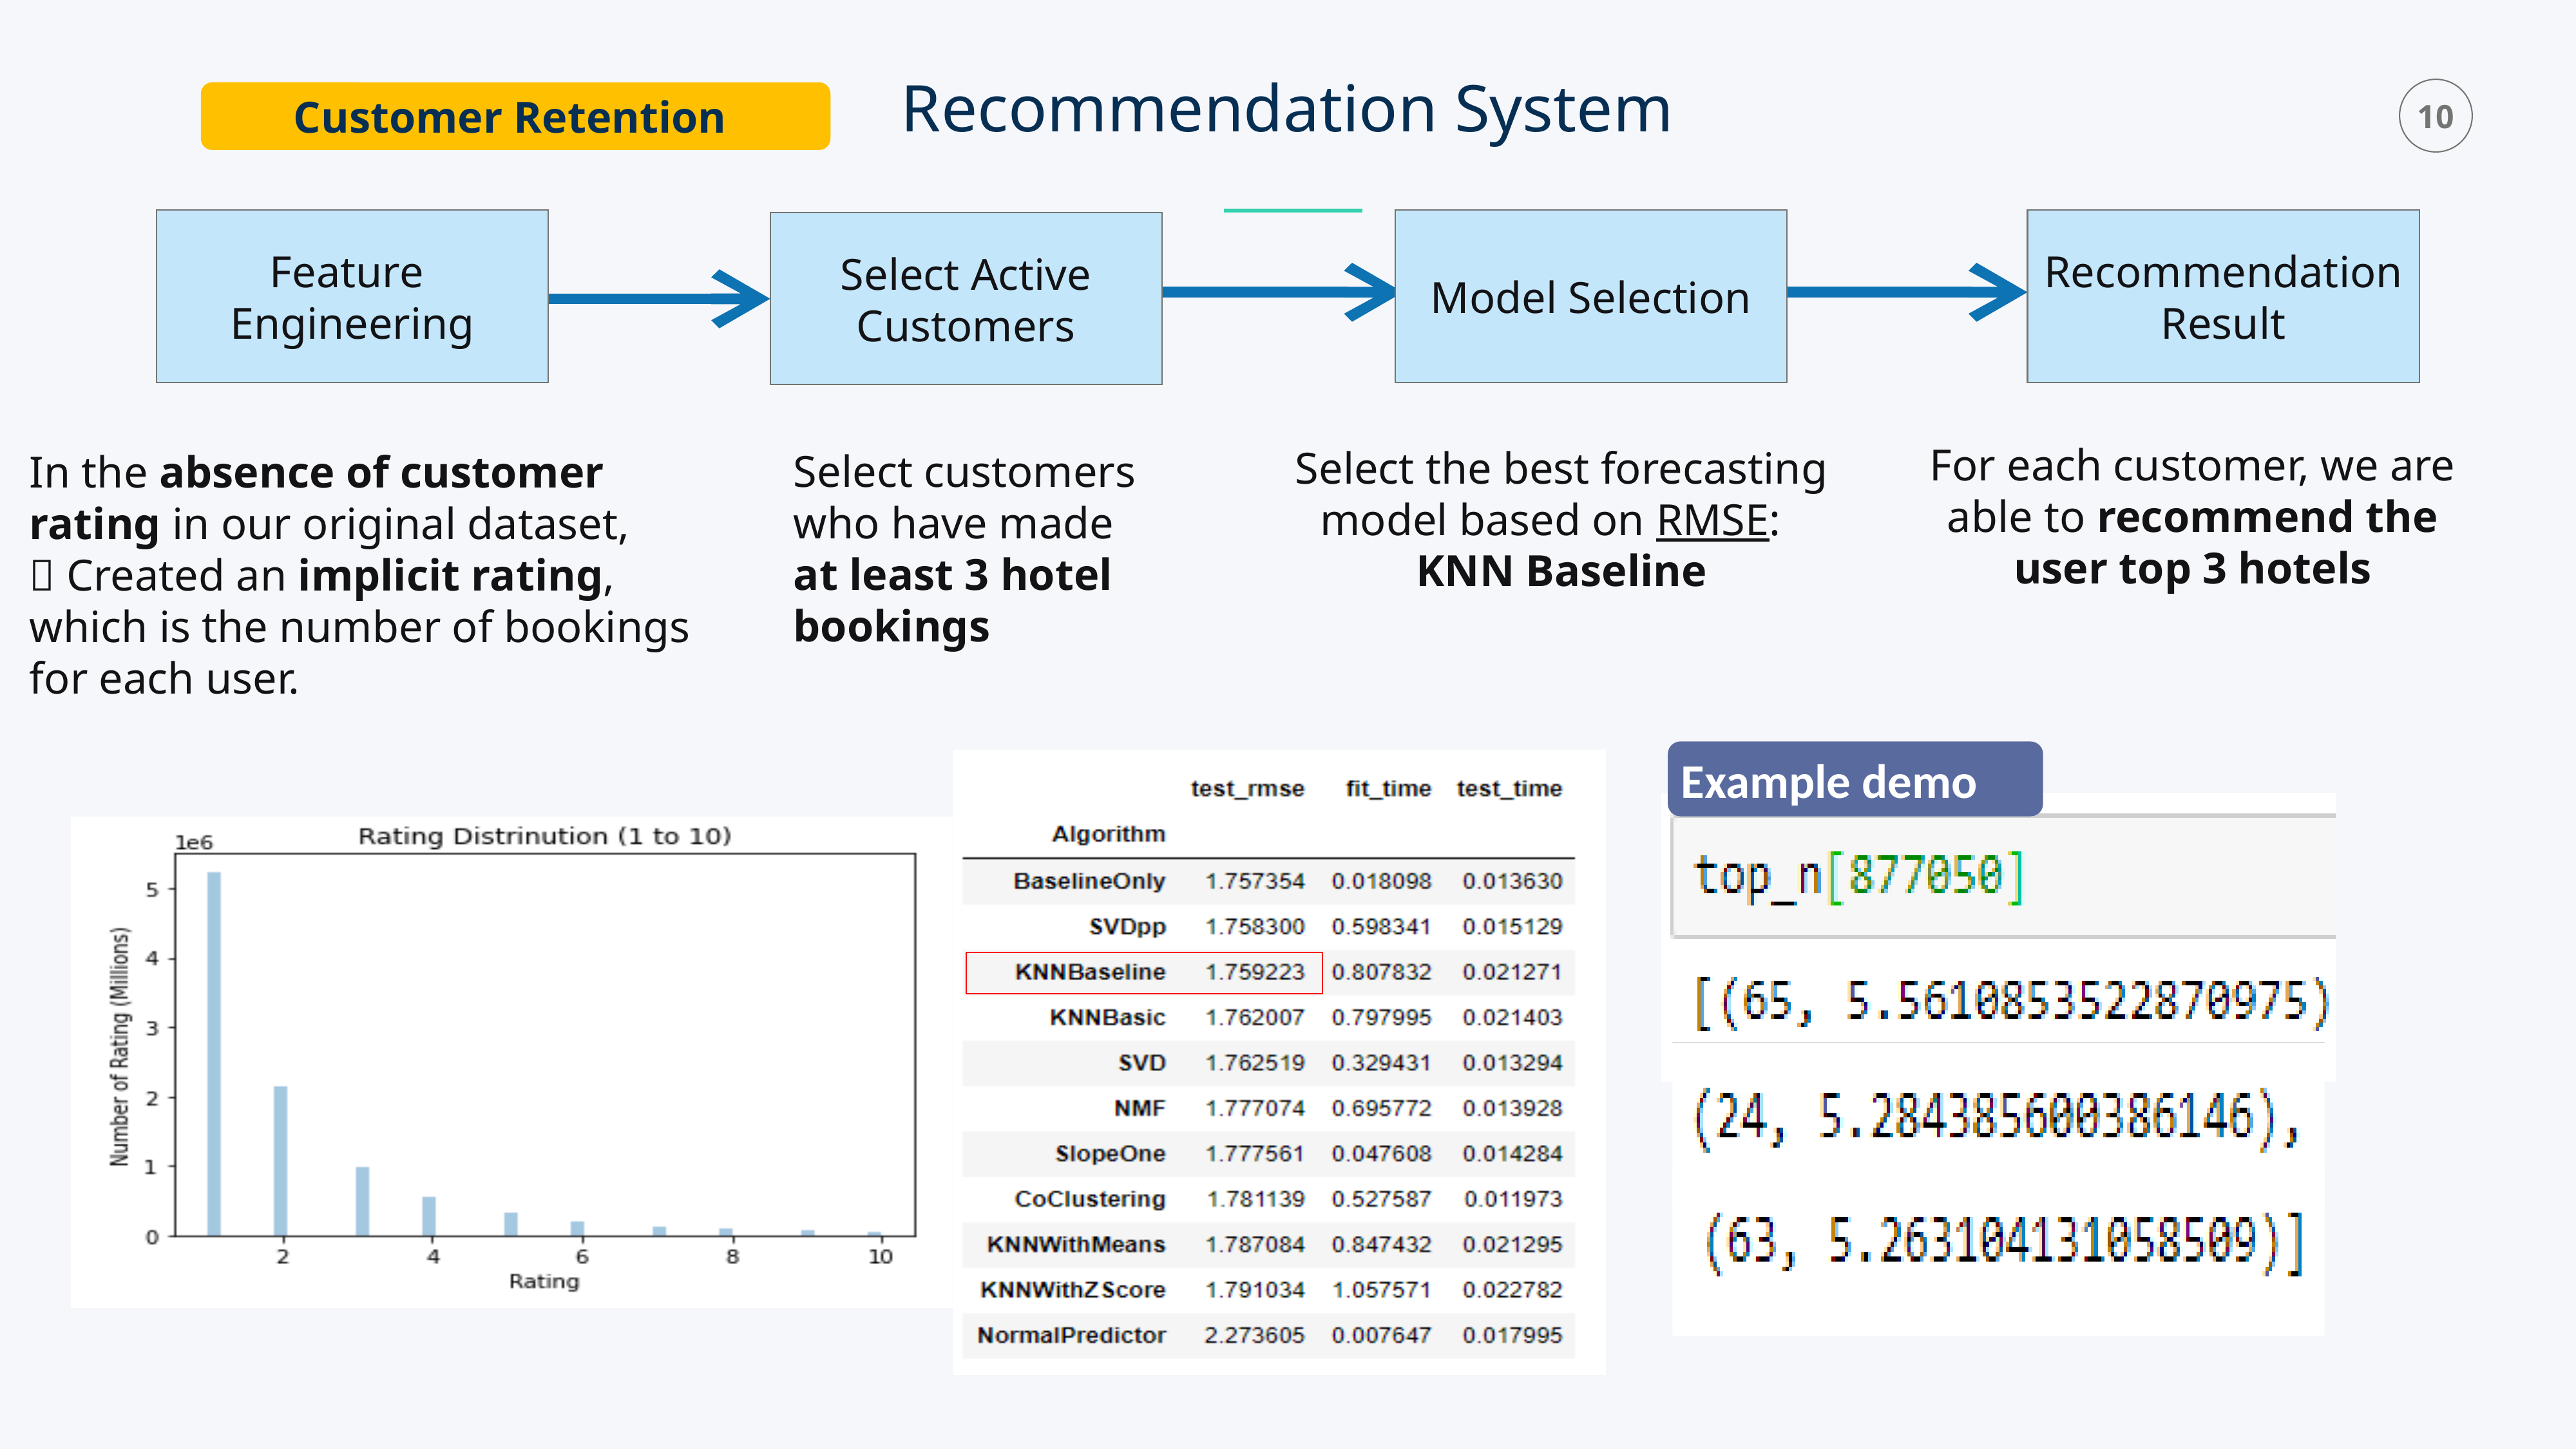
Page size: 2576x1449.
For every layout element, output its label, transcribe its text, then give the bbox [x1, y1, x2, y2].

text_box Recommendation System [892, 71, 1684, 151]
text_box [156, 209, 2419, 385]
text_box In the absence of customer rating in our original dataset,  Created an implicit rating, which is the number of bookings for each user. [19, 440, 730, 708]
text_box Customer Retention [200, 82, 831, 150]
picture [71, 817, 953, 1308]
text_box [953, 750, 1606, 1375]
text_box Select customers who have made at least 3 hotel bookings [784, 439, 1176, 655]
text_box Select the best forecasting model based on RMSE: KNN Baseline [1272, 435, 1851, 600]
text_box For each customer, we are able to recommend the user top 3 hotels [1903, 433, 2482, 597]
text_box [1661, 741, 2336, 1336]
